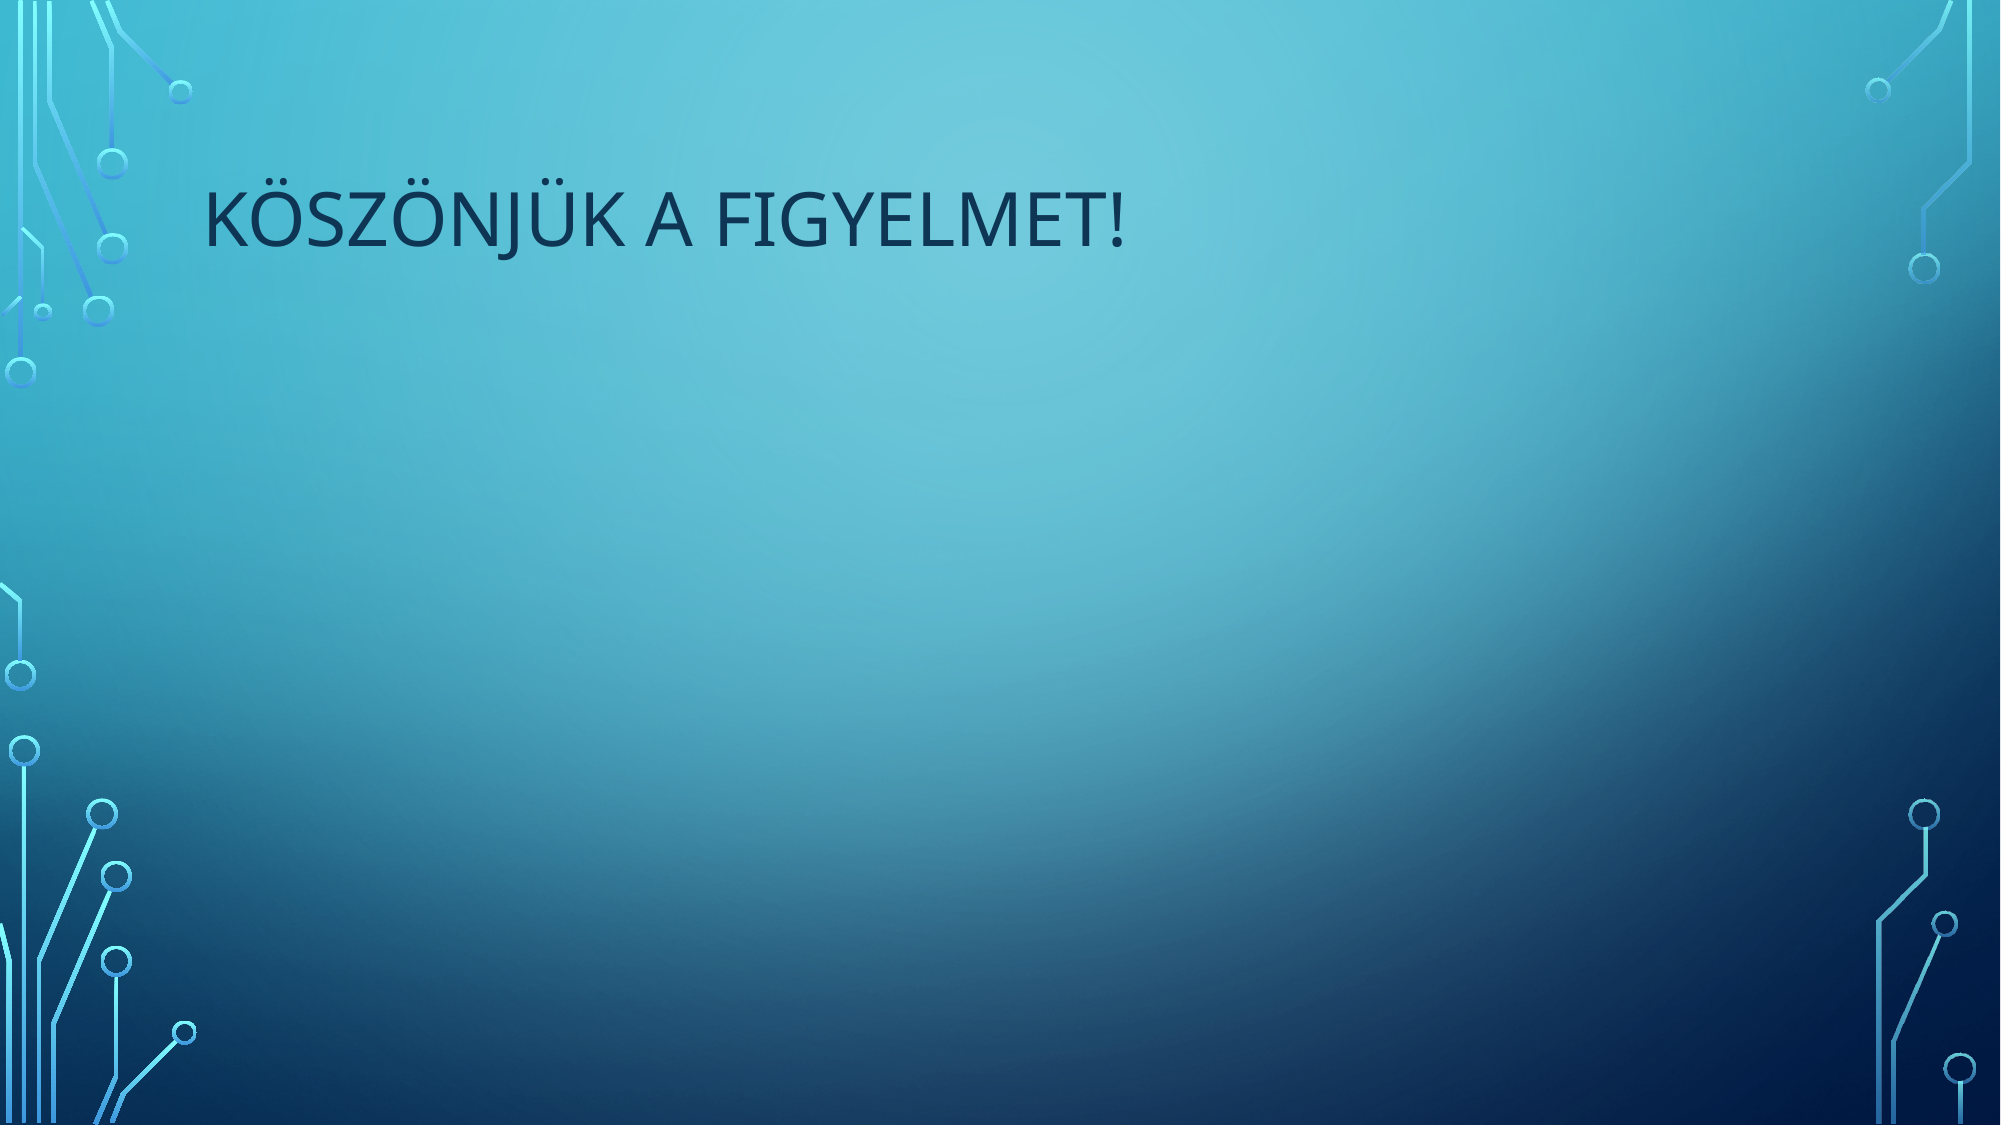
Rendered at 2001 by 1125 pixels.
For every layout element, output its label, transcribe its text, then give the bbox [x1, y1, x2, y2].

title Köszönjük a Figyelmet! [187, 101, 1813, 344]
